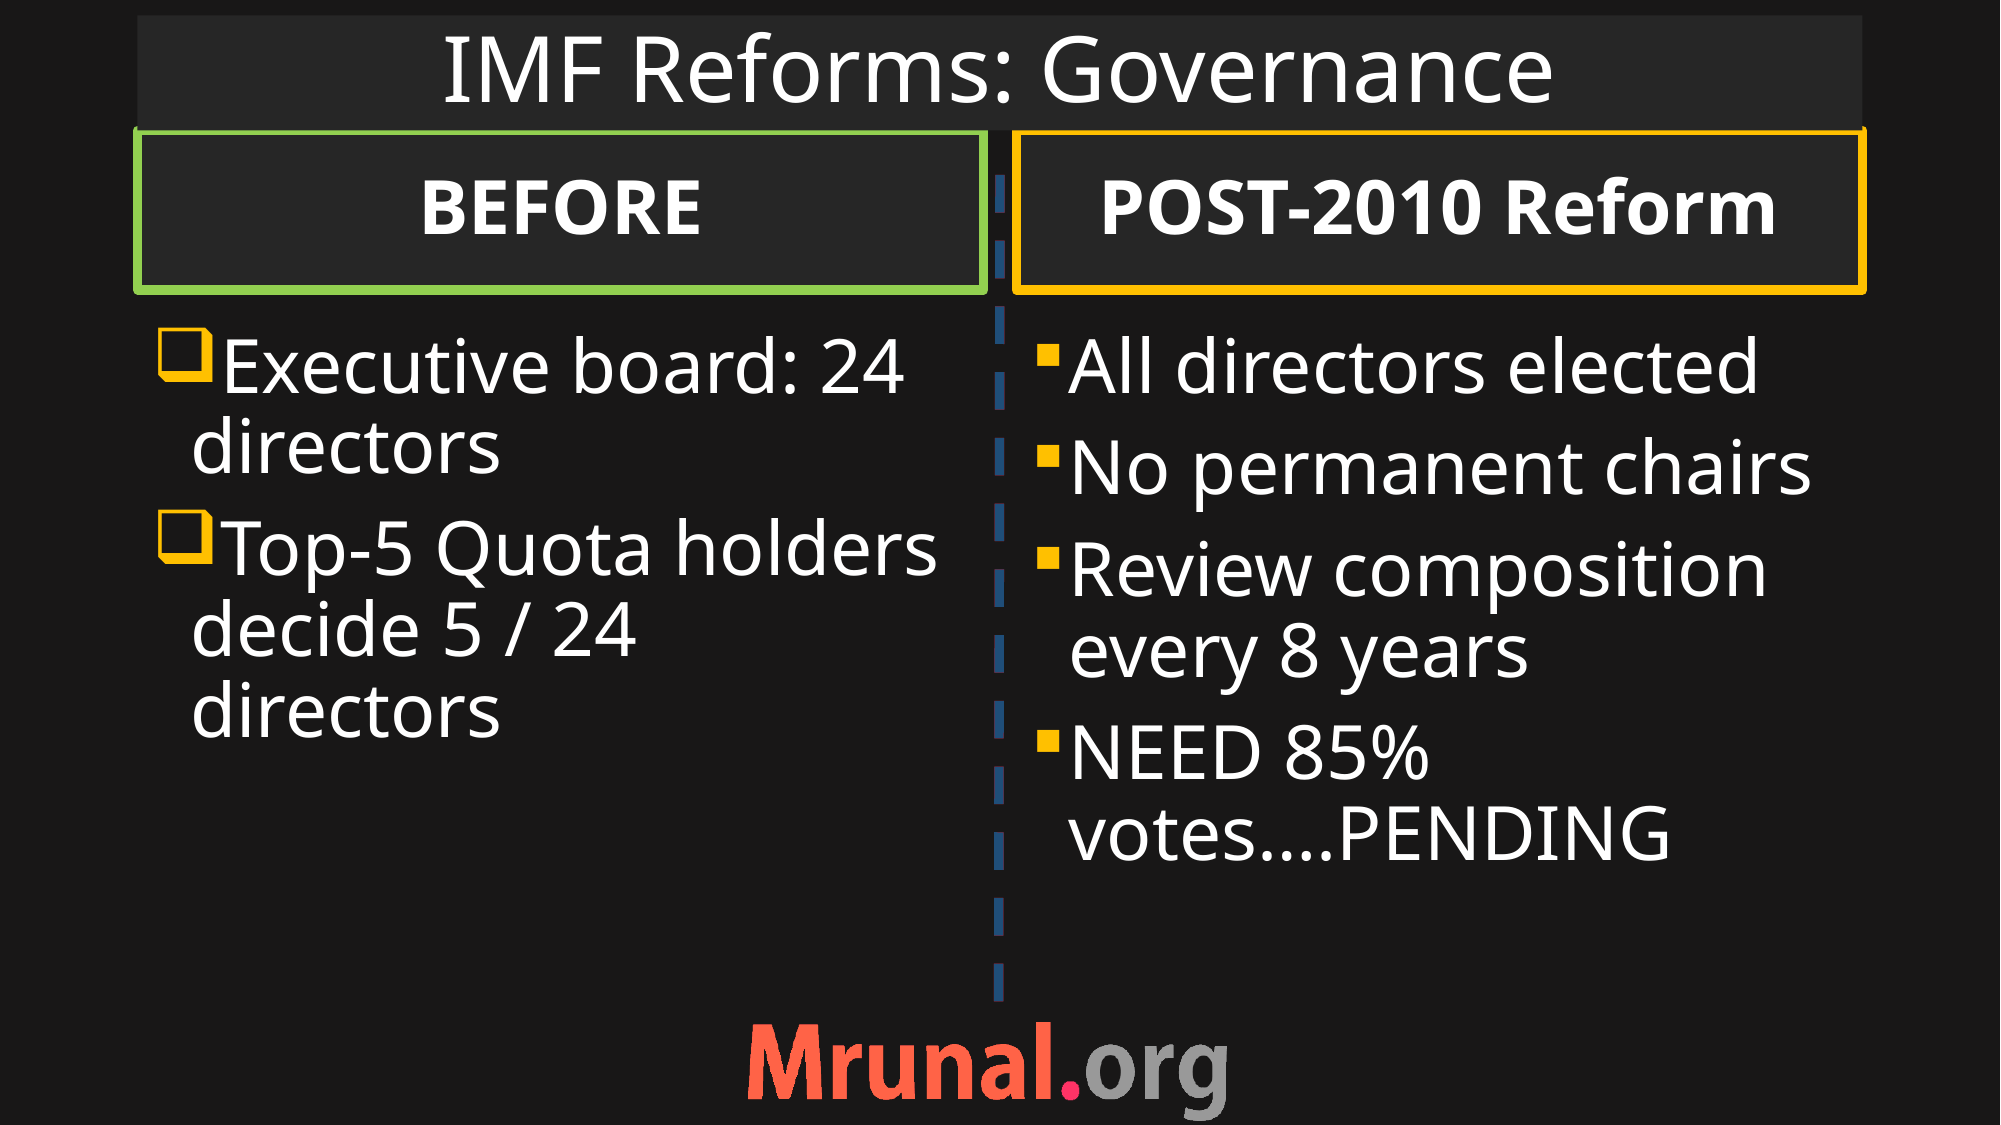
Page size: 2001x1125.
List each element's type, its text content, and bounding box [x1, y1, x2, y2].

list POST-2010 Reform [1012, 126, 1867, 295]
list All directors elected No permanent chairs Review composition every 8 years NEED 85% votes….PENDING [1016, 320, 1863, 1016]
list Executive board: 24 directors Top-5 Quota holders decide 5 / 24 directors [137, 320, 984, 1019]
list BEFORE [133, 126, 988, 295]
picture [741, 1005, 1230, 1125]
title IMF Reforms: Governance [137, 15, 1863, 131]
